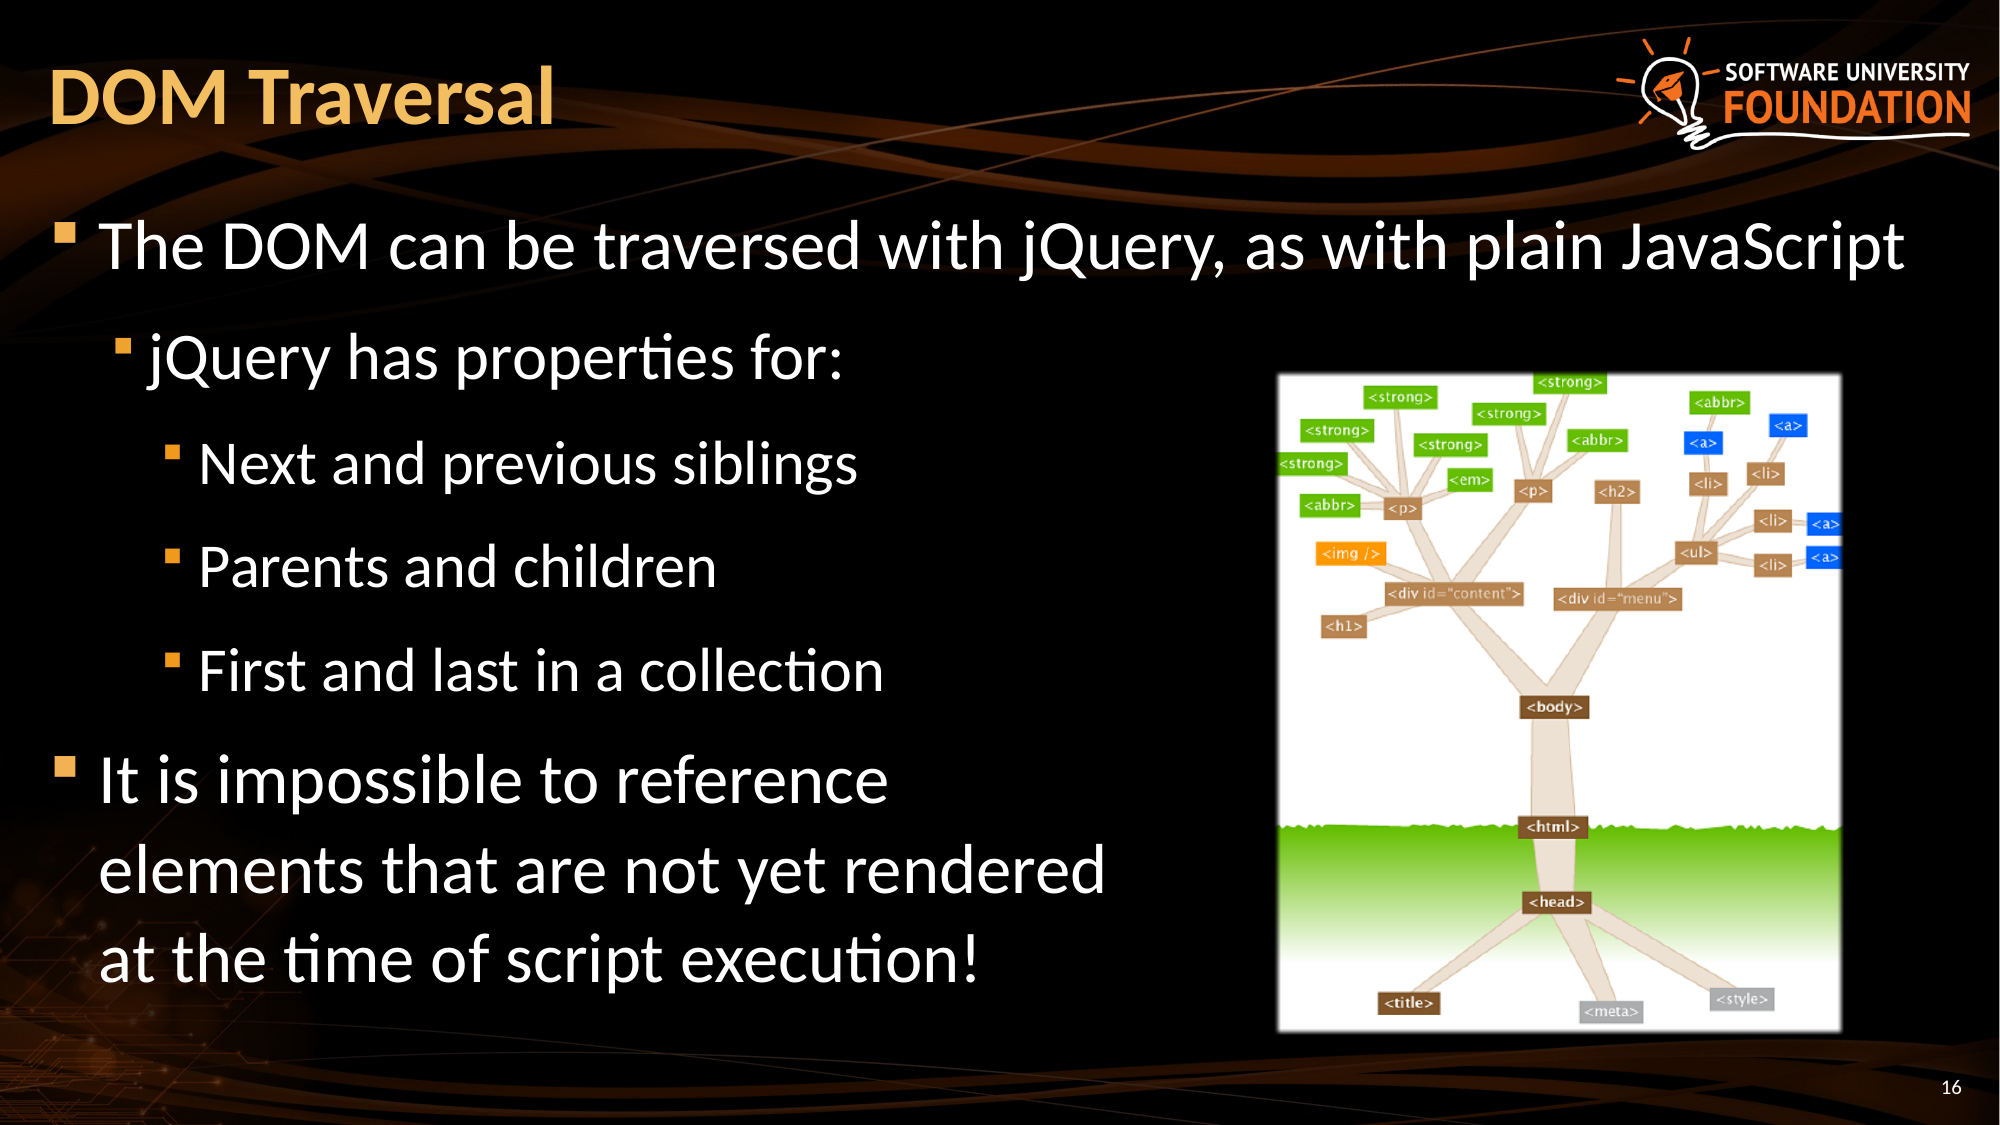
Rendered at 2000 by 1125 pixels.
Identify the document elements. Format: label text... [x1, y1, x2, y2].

picture [0, 0, 2000, 1125]
title DOM Traversal [30, 6, 1602, 189]
slide_number 16 [1897, 1070, 1968, 1103]
list The DOM can be traversed with jQuery, as with plain JavaScript jQuery has properties for: Next and previous siblings Parents and children First and last in a collection It is impossible to reference elements that are not yet rendered at the time of script execution! [31, 188, 1968, 1103]
